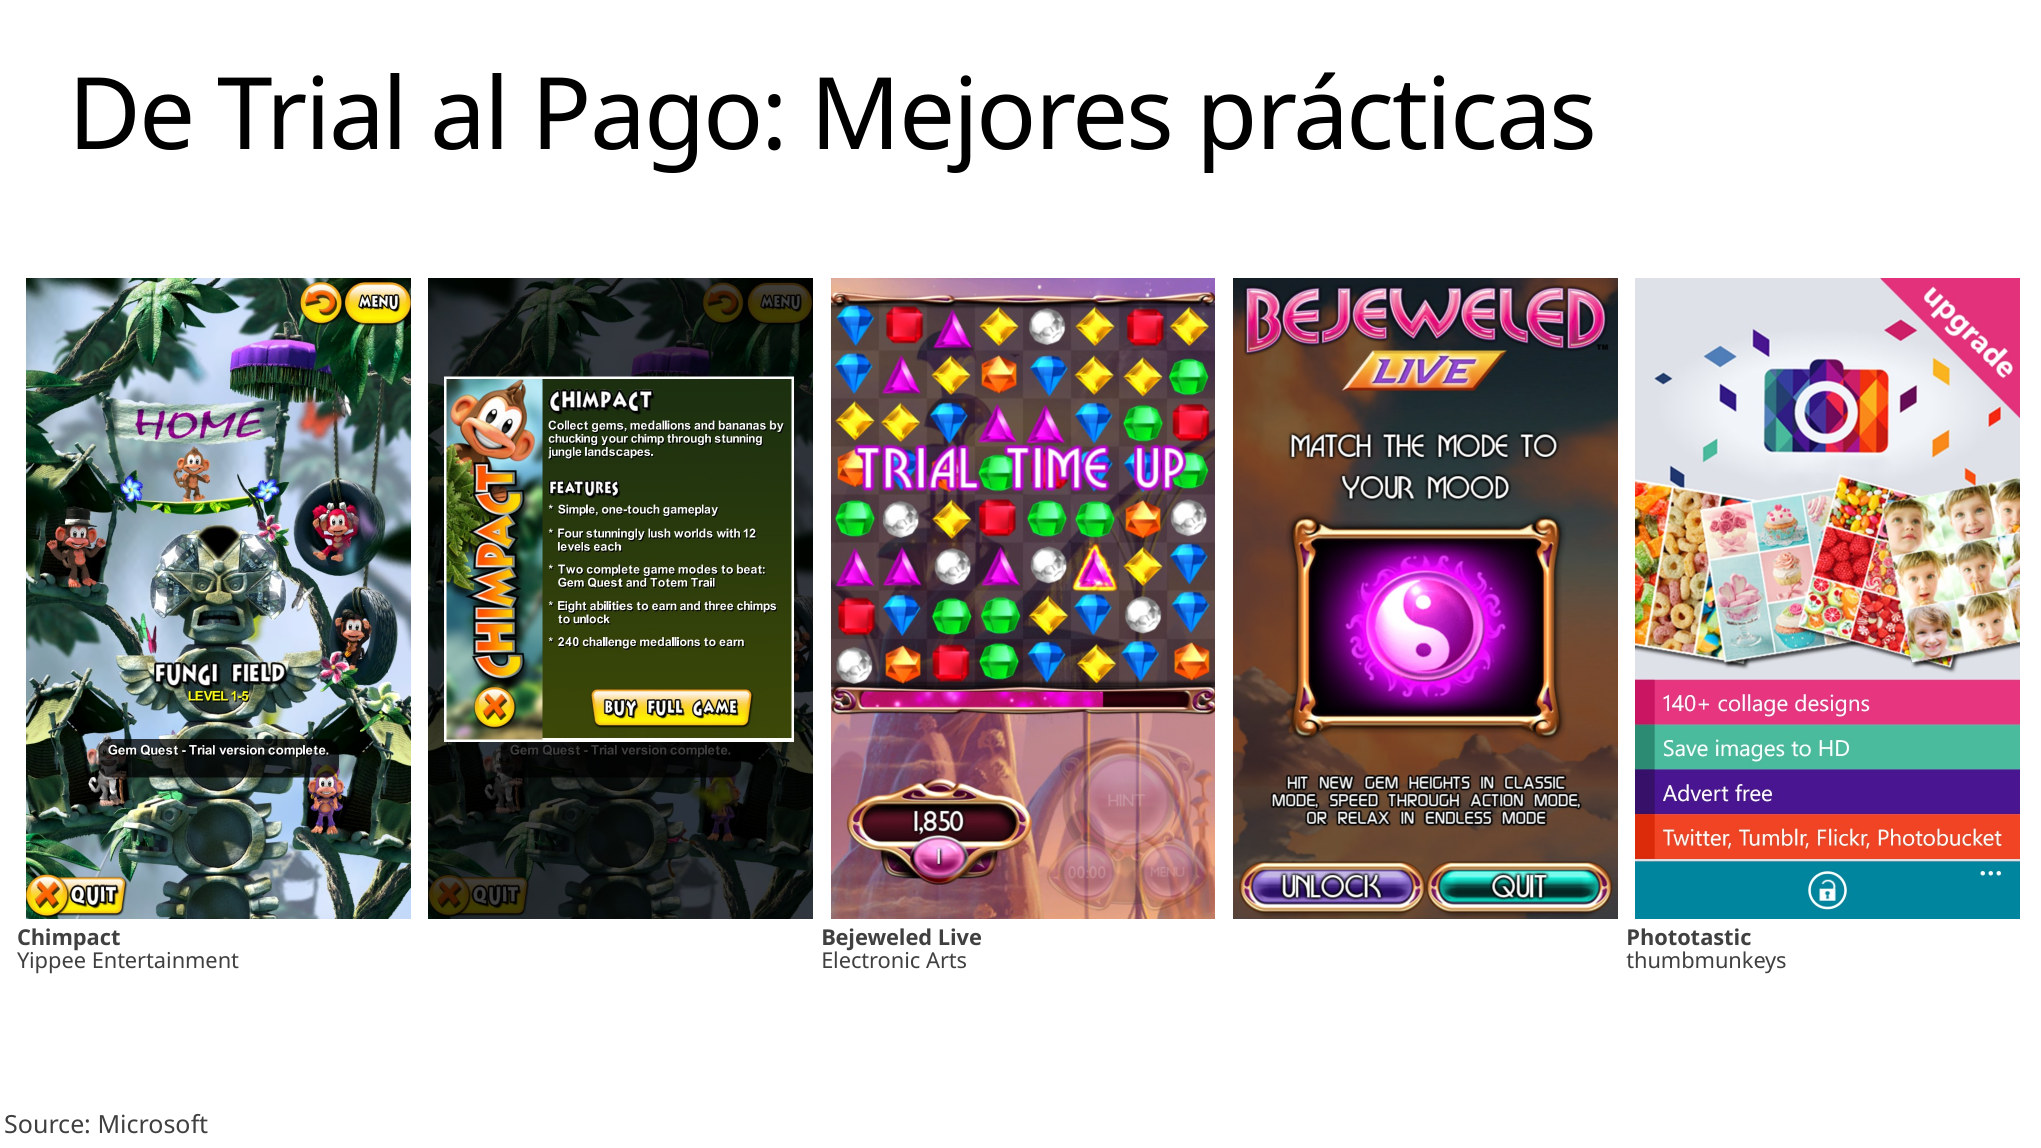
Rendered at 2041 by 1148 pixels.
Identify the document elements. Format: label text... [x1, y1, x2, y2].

picture [26, 277, 411, 919]
picture [1634, 277, 2020, 919]
text_box Source: Microsoft [0, 1104, 224, 1147]
text_box Bejeweled Live Electronic Arts [791, 902, 1013, 998]
text_box Chimpact Yippee Entertainment [0, 902, 270, 998]
picture [1232, 277, 1618, 919]
title De Trial al Pago: Mejores prácticas [45, 48, 1996, 199]
text_box Phototastic thumbmunkeys [1596, 902, 1817, 998]
picture [830, 277, 1216, 919]
picture [428, 277, 814, 919]
